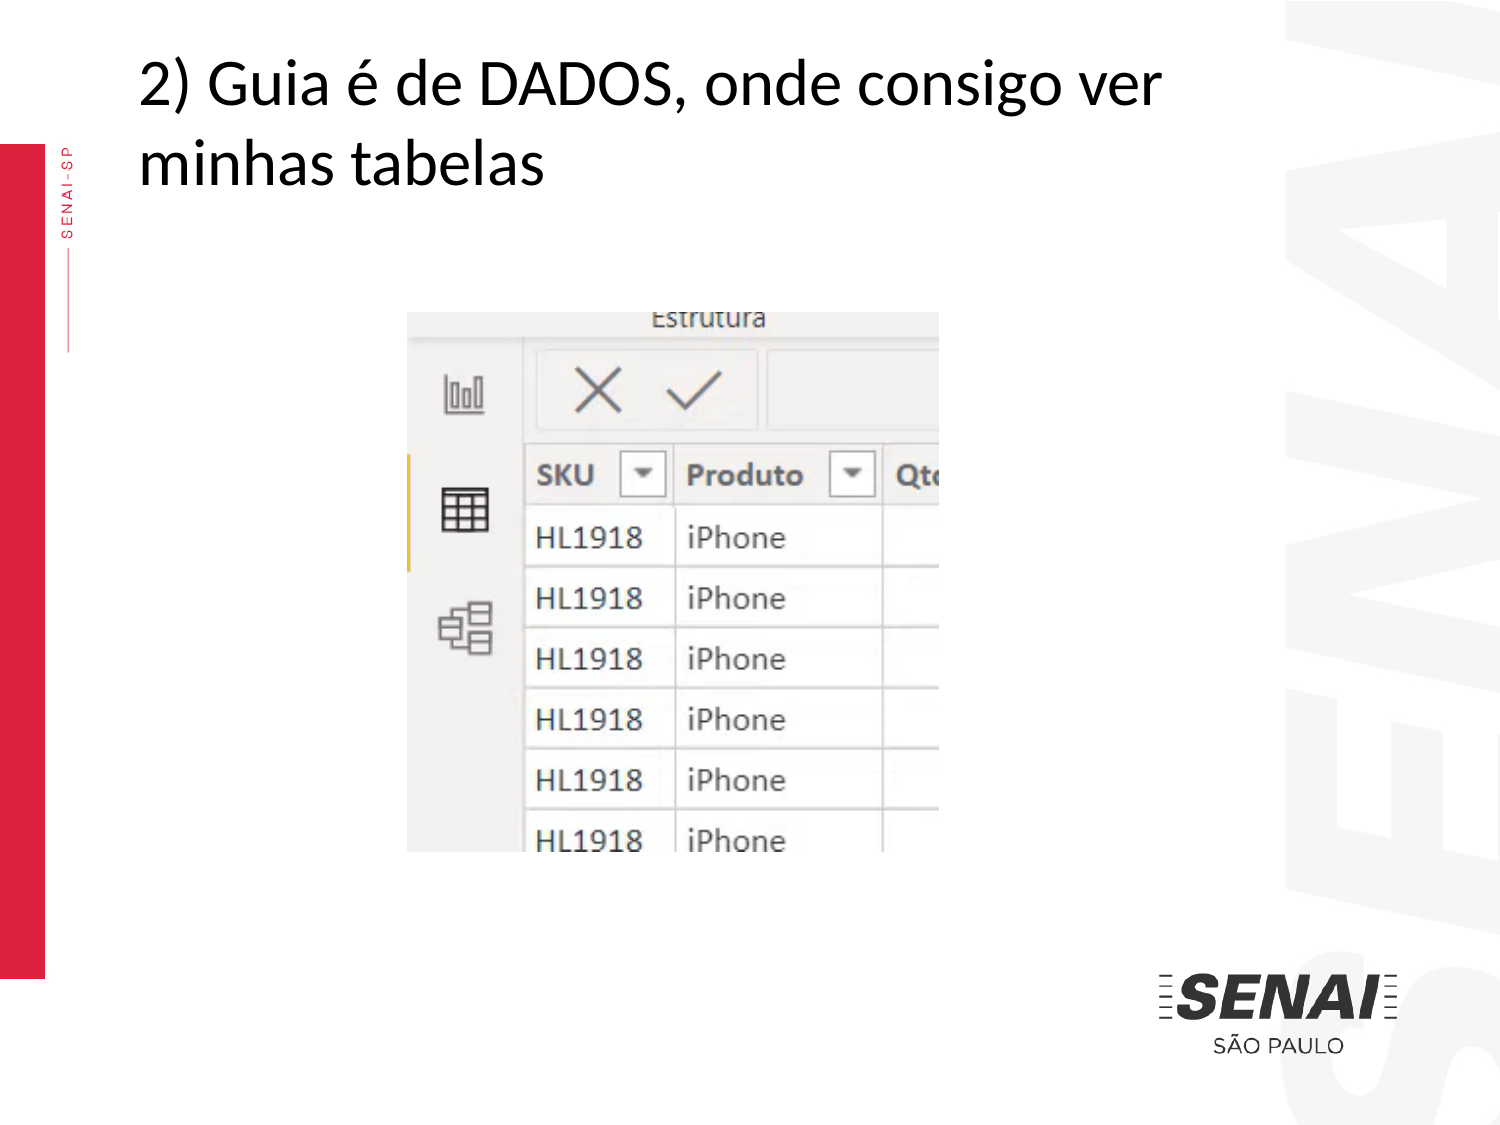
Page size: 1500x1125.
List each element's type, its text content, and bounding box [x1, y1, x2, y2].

picture [0, 0, 1500, 1125]
text_box 2) Guia é de DADOS, onde consigo ver minhas tabelas [124, 31, 1315, 366]
